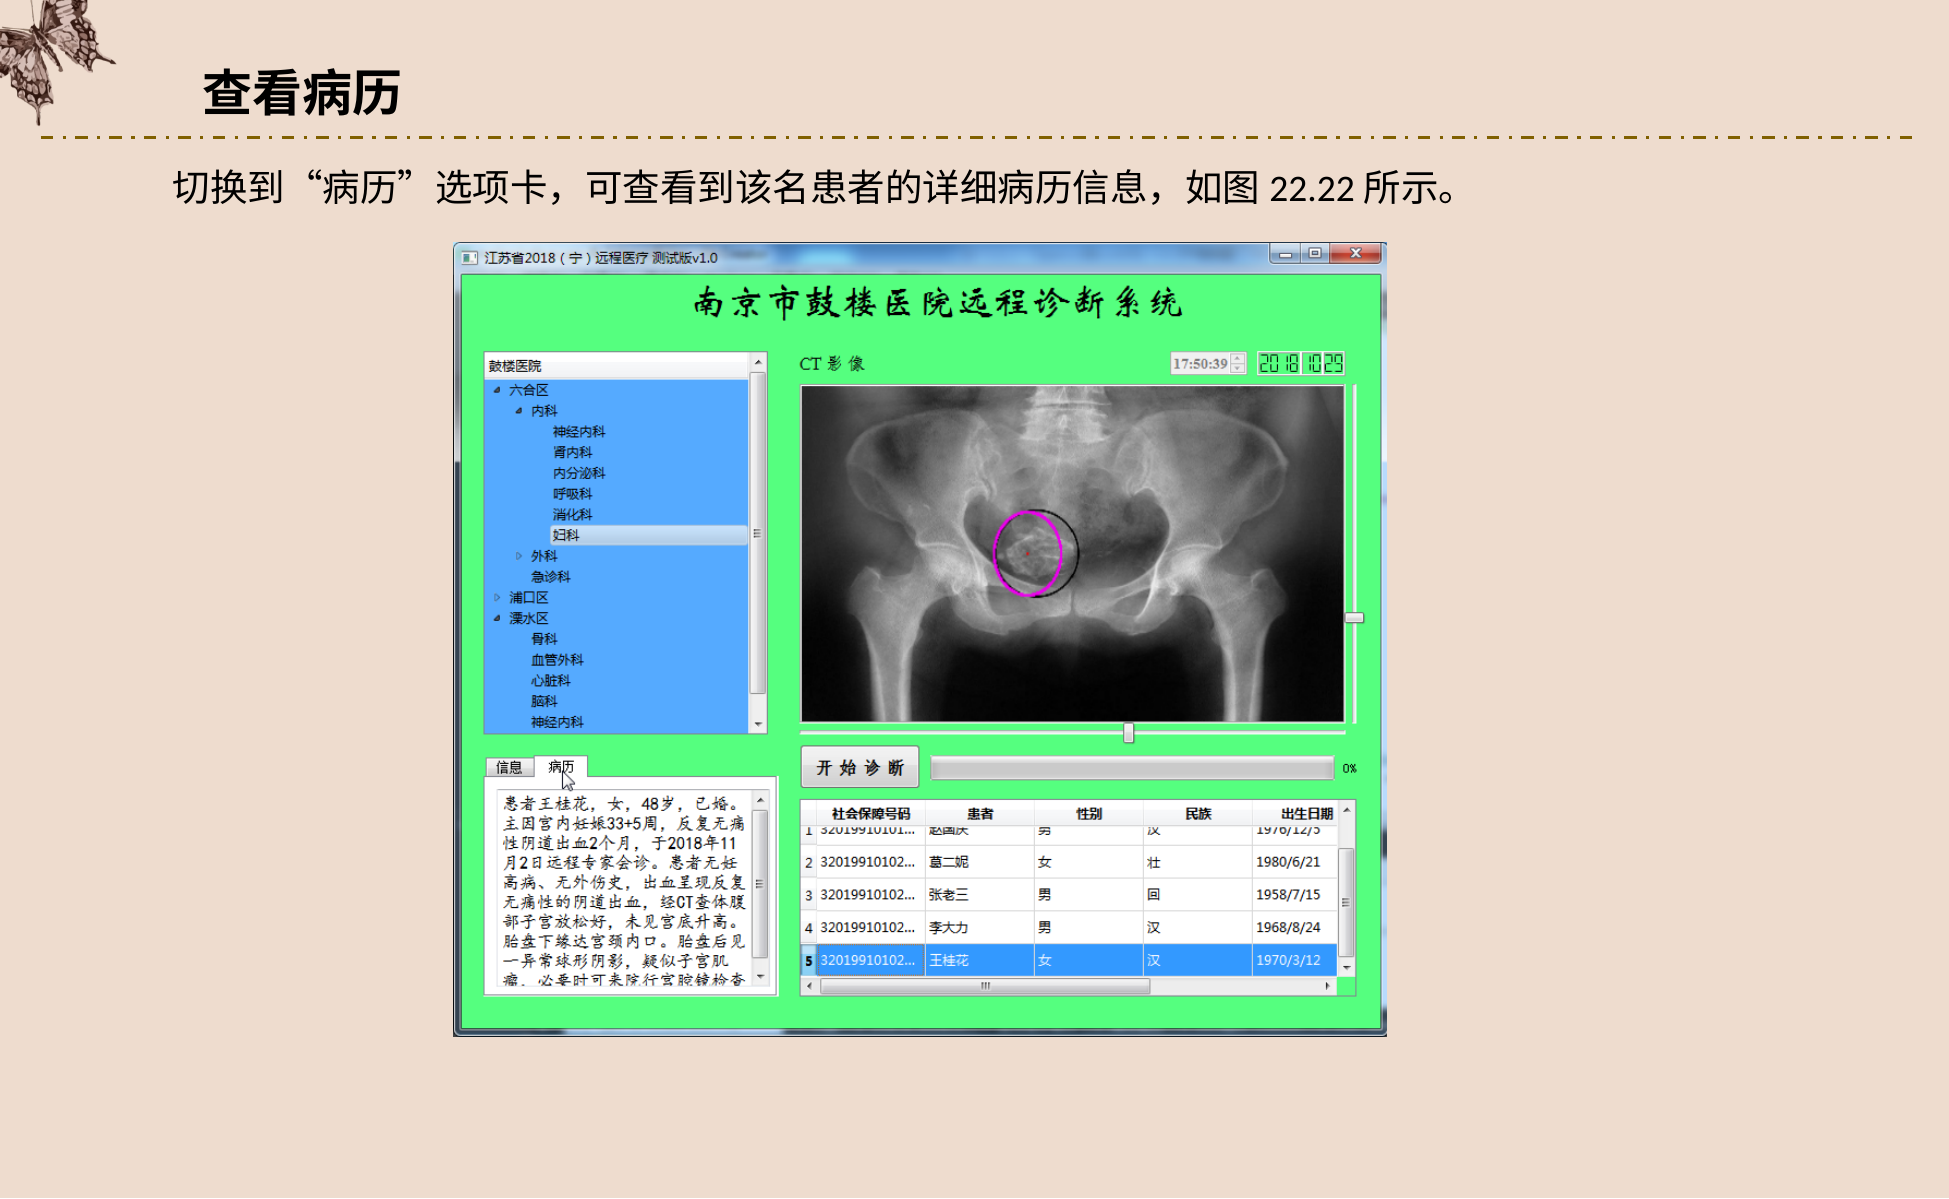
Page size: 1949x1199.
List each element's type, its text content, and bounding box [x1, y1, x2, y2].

text_box 查看病历 [187, 53, 418, 129]
picture [453, 242, 1388, 1037]
text_box 切换到“病历”选项卡，可查看到该名患者的详细病历信息，如图22.22所示。 [158, 157, 1510, 217]
picture [0, 0, 142, 138]
